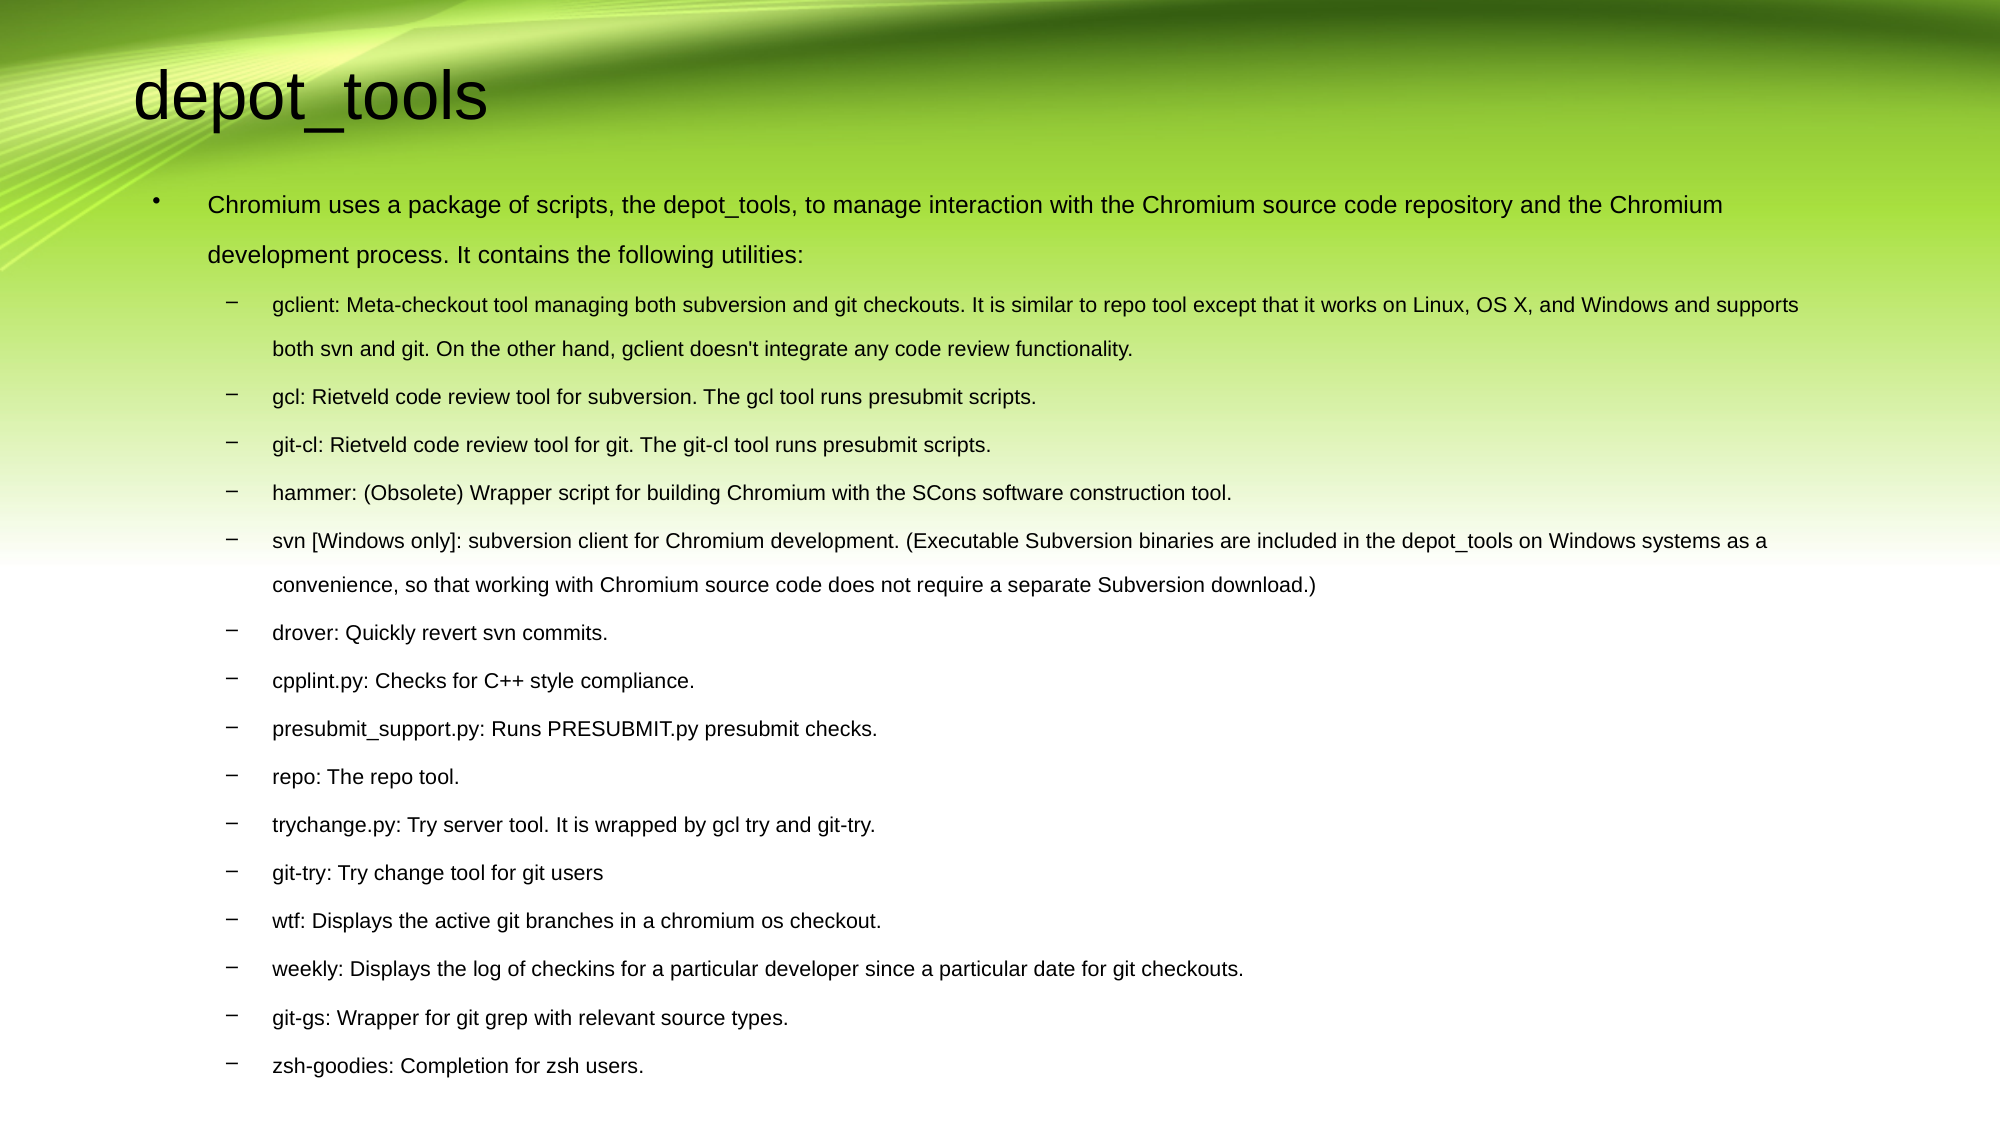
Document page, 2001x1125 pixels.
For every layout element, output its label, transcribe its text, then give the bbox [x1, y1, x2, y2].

picture [0, 0, 2000, 1125]
list Chromium uses a package of scripts, the depot_tools, to manage interaction with the Chromium source code repository and the Chromium development process. It contains the following utilities: gclient: Meta-checkout tool managing both subversion and git checkouts. It is similar to repo tool except that it works on Linux, OS X, and Windows and supports both svn and git. On the other hand, gclient doesn't integrate any code review functionality. gcl: Rietveld code review tool for subversion. The gcl tool runs presubmit scripts. git-cl: Rietveld code review tool for git. The git-cl tool runs presubmit scripts. hammer: (Obsolete) Wrapper script for building Chromium with the SCons software construction tool. svn [Windows only]: subversion client for Chromium development. (Executable Subversion binaries are included in the depot_tools on Windows systems as a convenience, so that working with Chromium source code does not require a separate Subversion download.) drover: Quickly revert svn commits. cpplint.py: Checks for C++ style compliance. presubmit_support.py: Runs PRESUBMIT.py presubmit checks. repo: The repo tool. trychange.py: Try server tool. It is wrapped by gcl try and git-try. git-try: Try change tool for git users wtf: Displays the active git branches in a chromium os checkout. weekly: Displays the log of checkins for a particular developer since a particular date for git checkouts. git-gs: Wrapper for git grep with relevant source types. zsh-goodies: Completion for zsh users. [137, 160, 1863, 1092]
title depot_tools [118, 42, 1863, 142]
